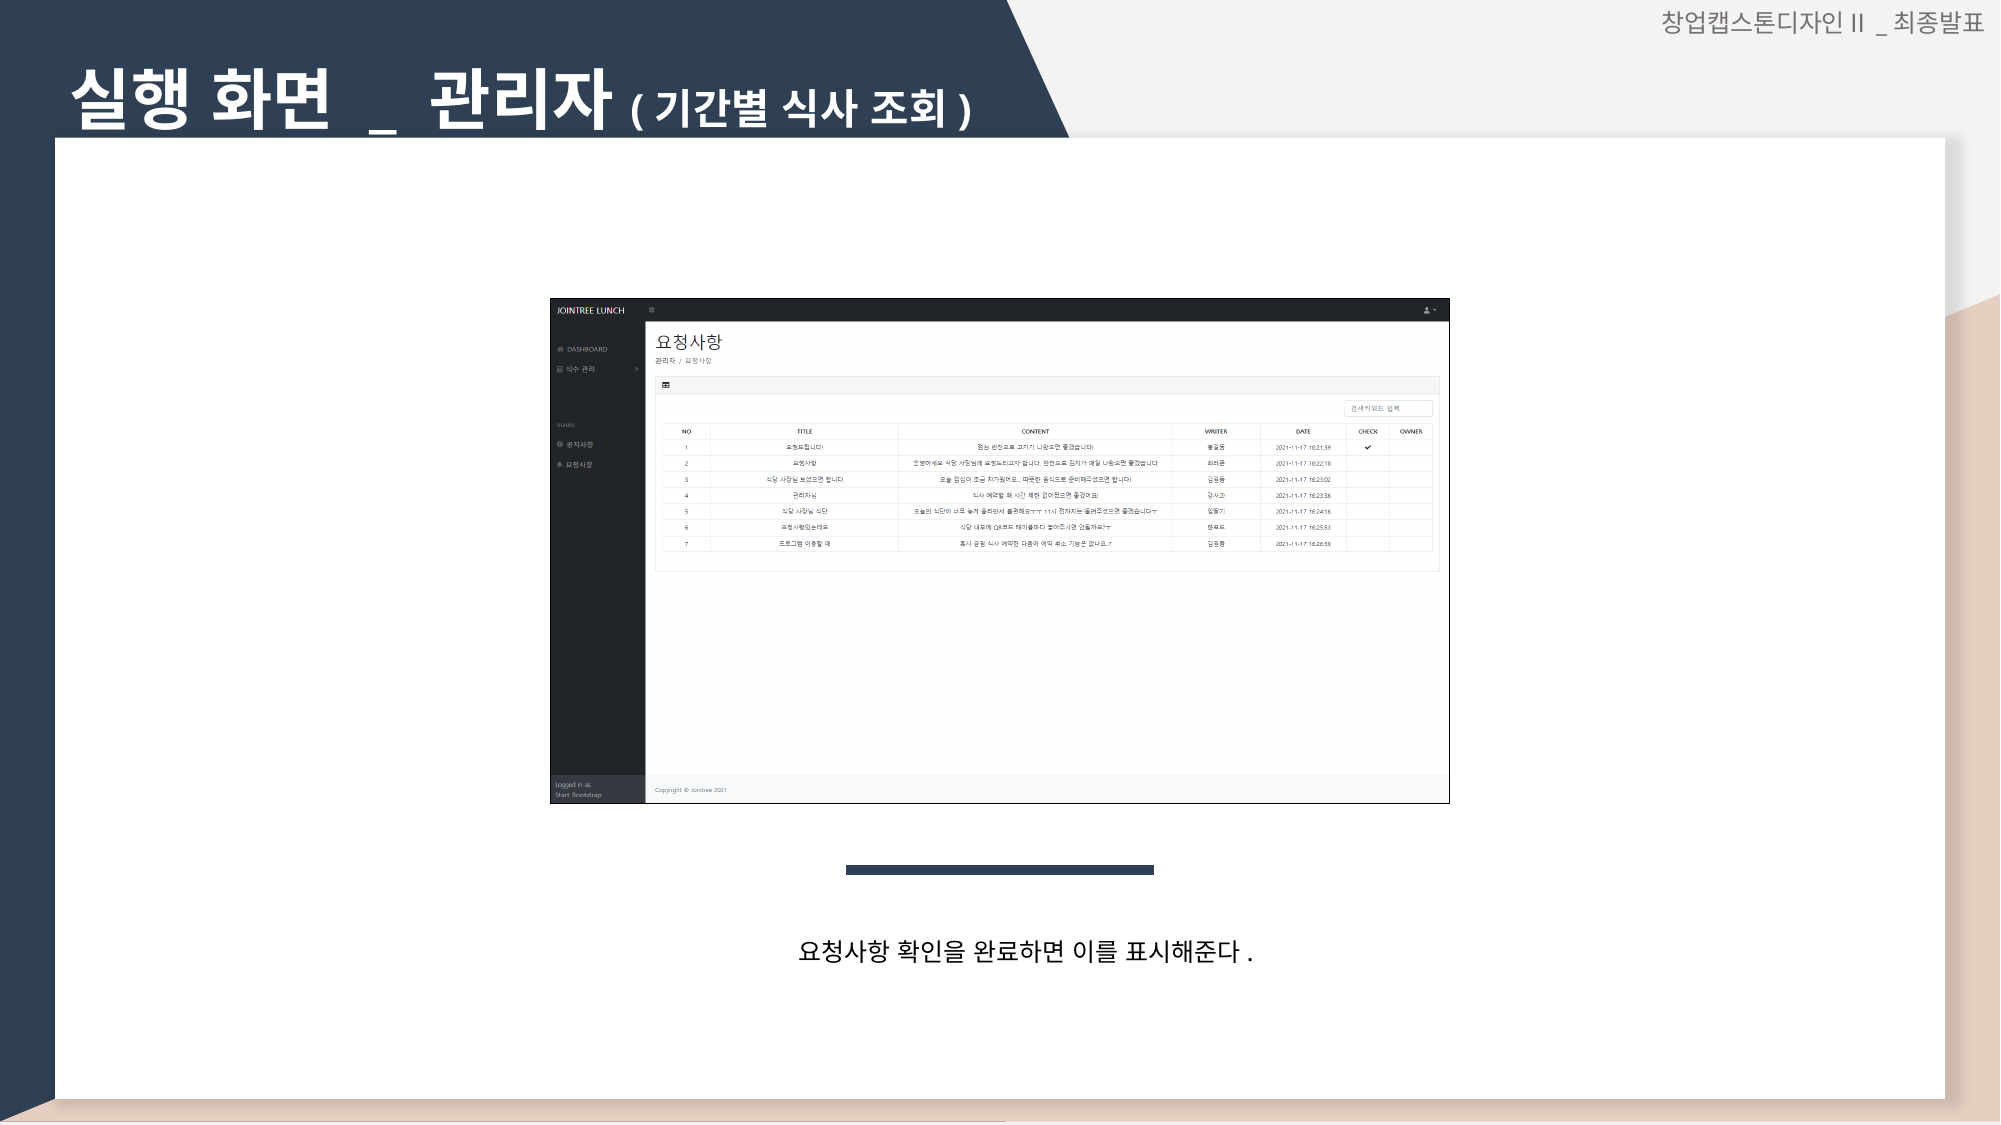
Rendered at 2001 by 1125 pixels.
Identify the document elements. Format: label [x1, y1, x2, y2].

text_box [0, 0, 2000, 1122]
picture [550, 298, 1450, 805]
